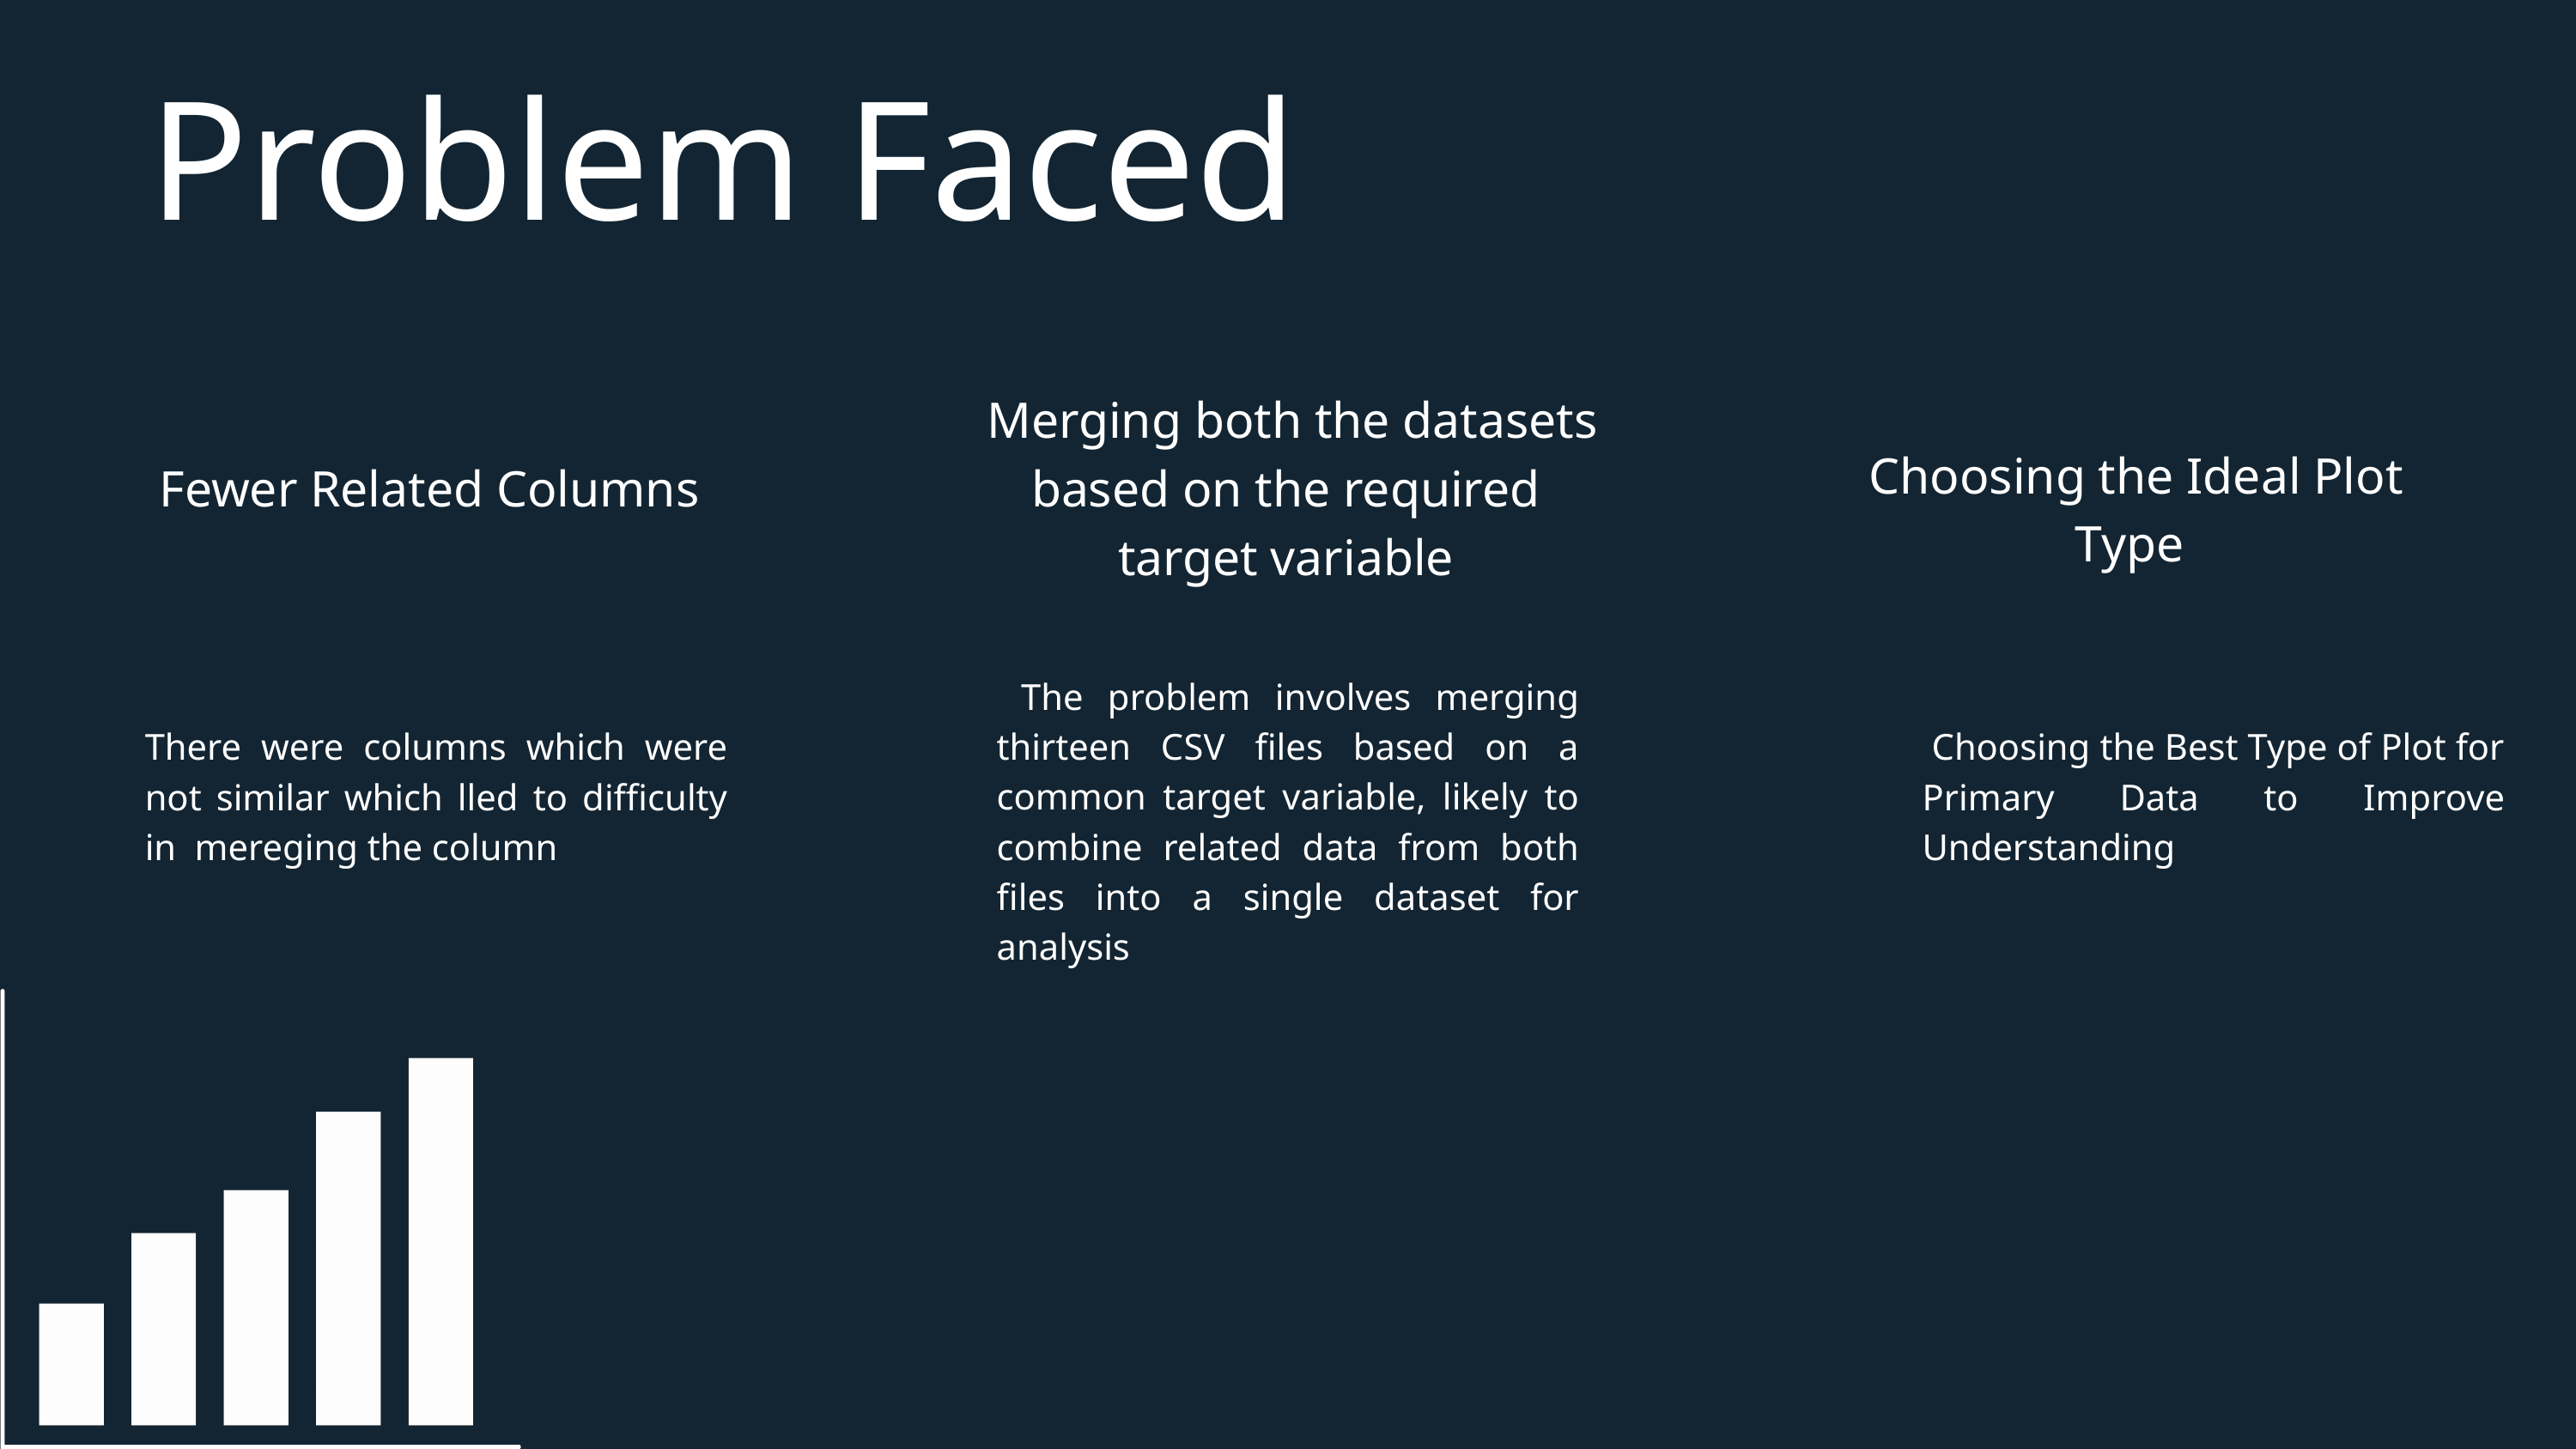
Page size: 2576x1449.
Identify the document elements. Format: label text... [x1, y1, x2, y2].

text_box [0, 989, 521, 1449]
text_box Choosing the Ideal Plot Type [1820, 434, 2453, 573]
text_box There were columns which were not similar which lled to difficulty in mereging the column [144, 717, 728, 868]
text_box Problem Faced [118, 22, 1327, 253]
text_box The problem involves merging thirteen CSV files based on a common target variable, likely to combine related data from both files into a single dataset for analysis [996, 667, 1580, 968]
text_box Merging both the datasets based on the required target variable [969, 379, 1603, 585]
text_box Fewer Related Columns [118, 447, 753, 517]
text_box Choosing the Best Type of Plot for Primary Data to Improve Understanding [1922, 717, 2505, 868]
